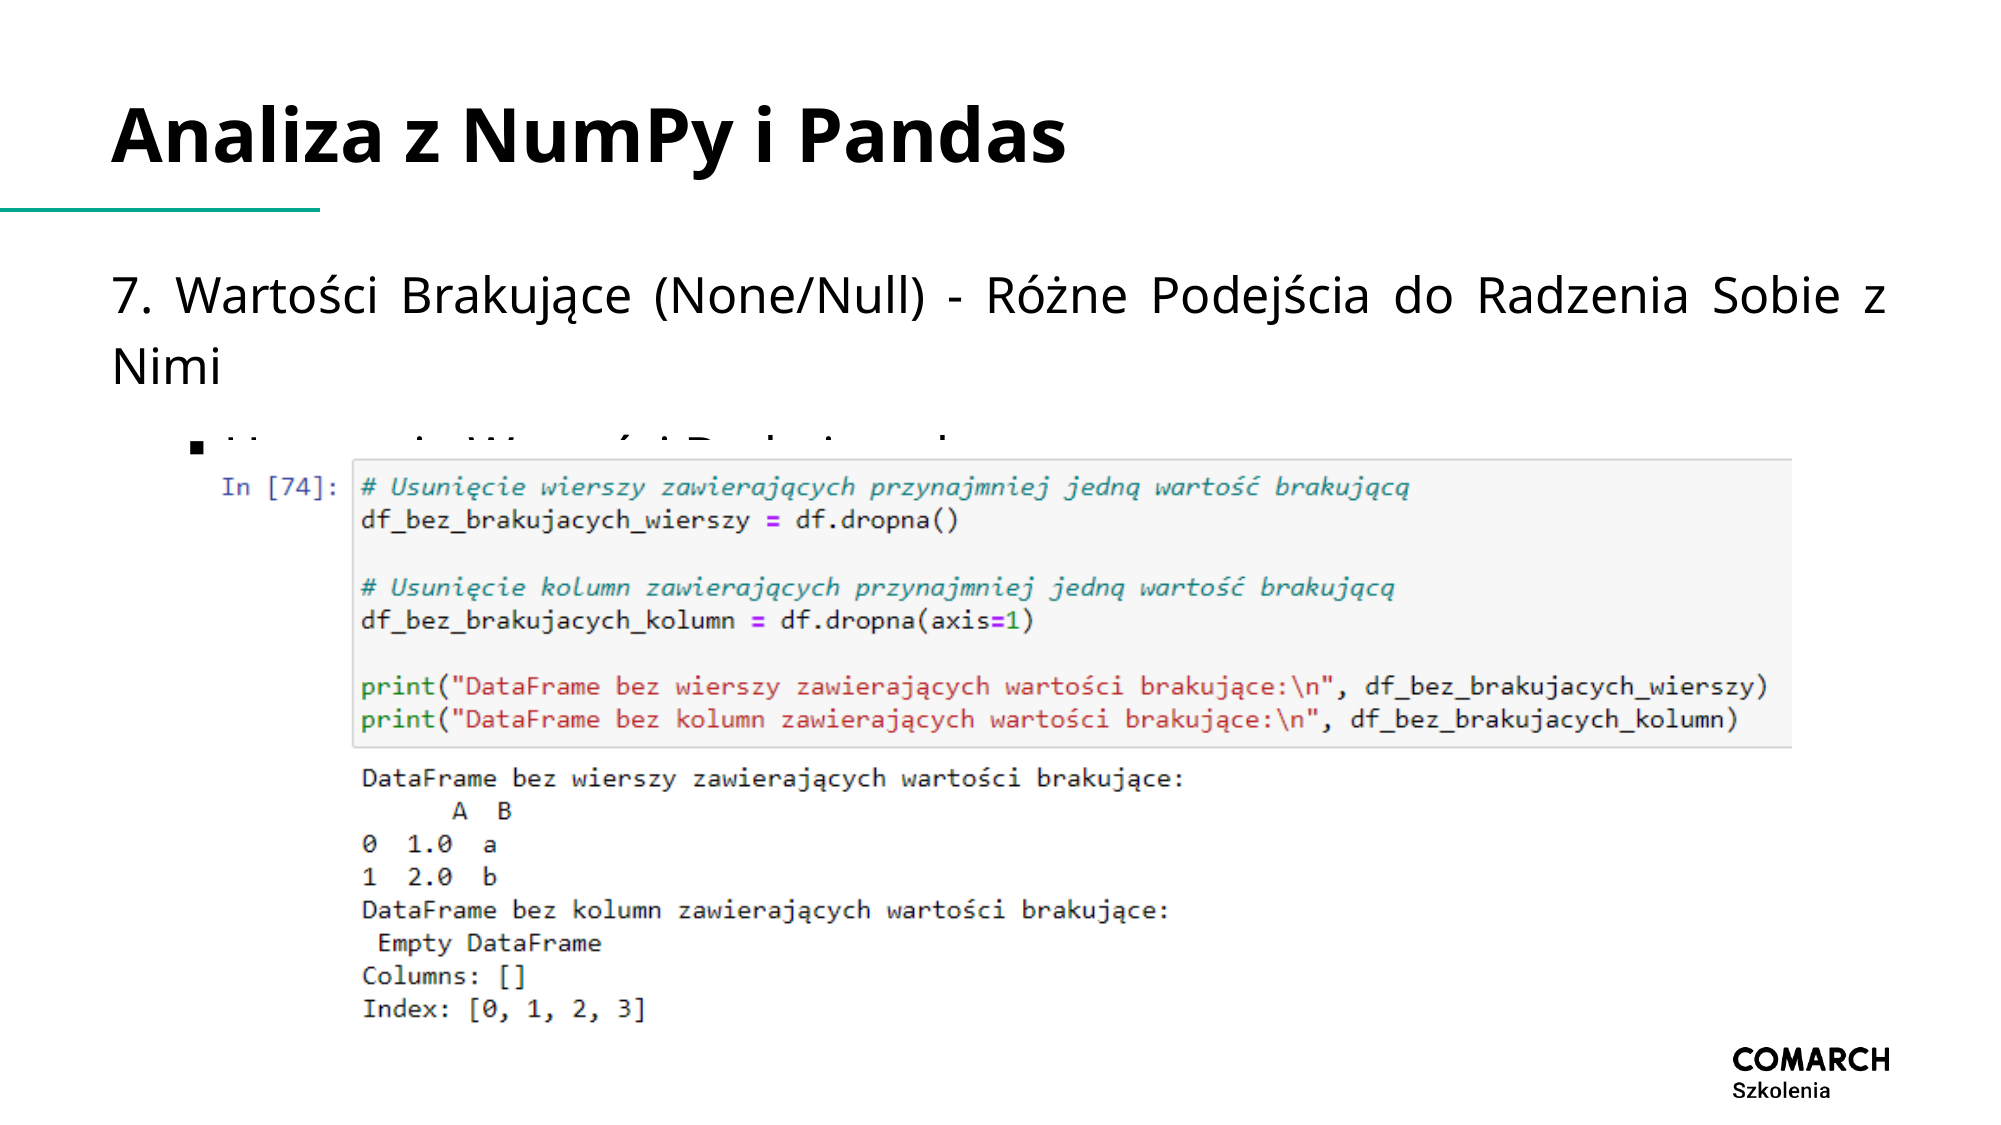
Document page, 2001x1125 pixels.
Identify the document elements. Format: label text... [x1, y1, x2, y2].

title Analiza z NumPy i Pandas [111, 0, 1889, 185]
list 7. Wartości Brakujące (None/Null) - Różne Podejścia do Radzenia Sobie z Nimi Usuwanie Wartości Brakujących: [111, 243, 1889, 1000]
picture [1733, 1047, 1889, 1098]
picture [207, 440, 1793, 1033]
